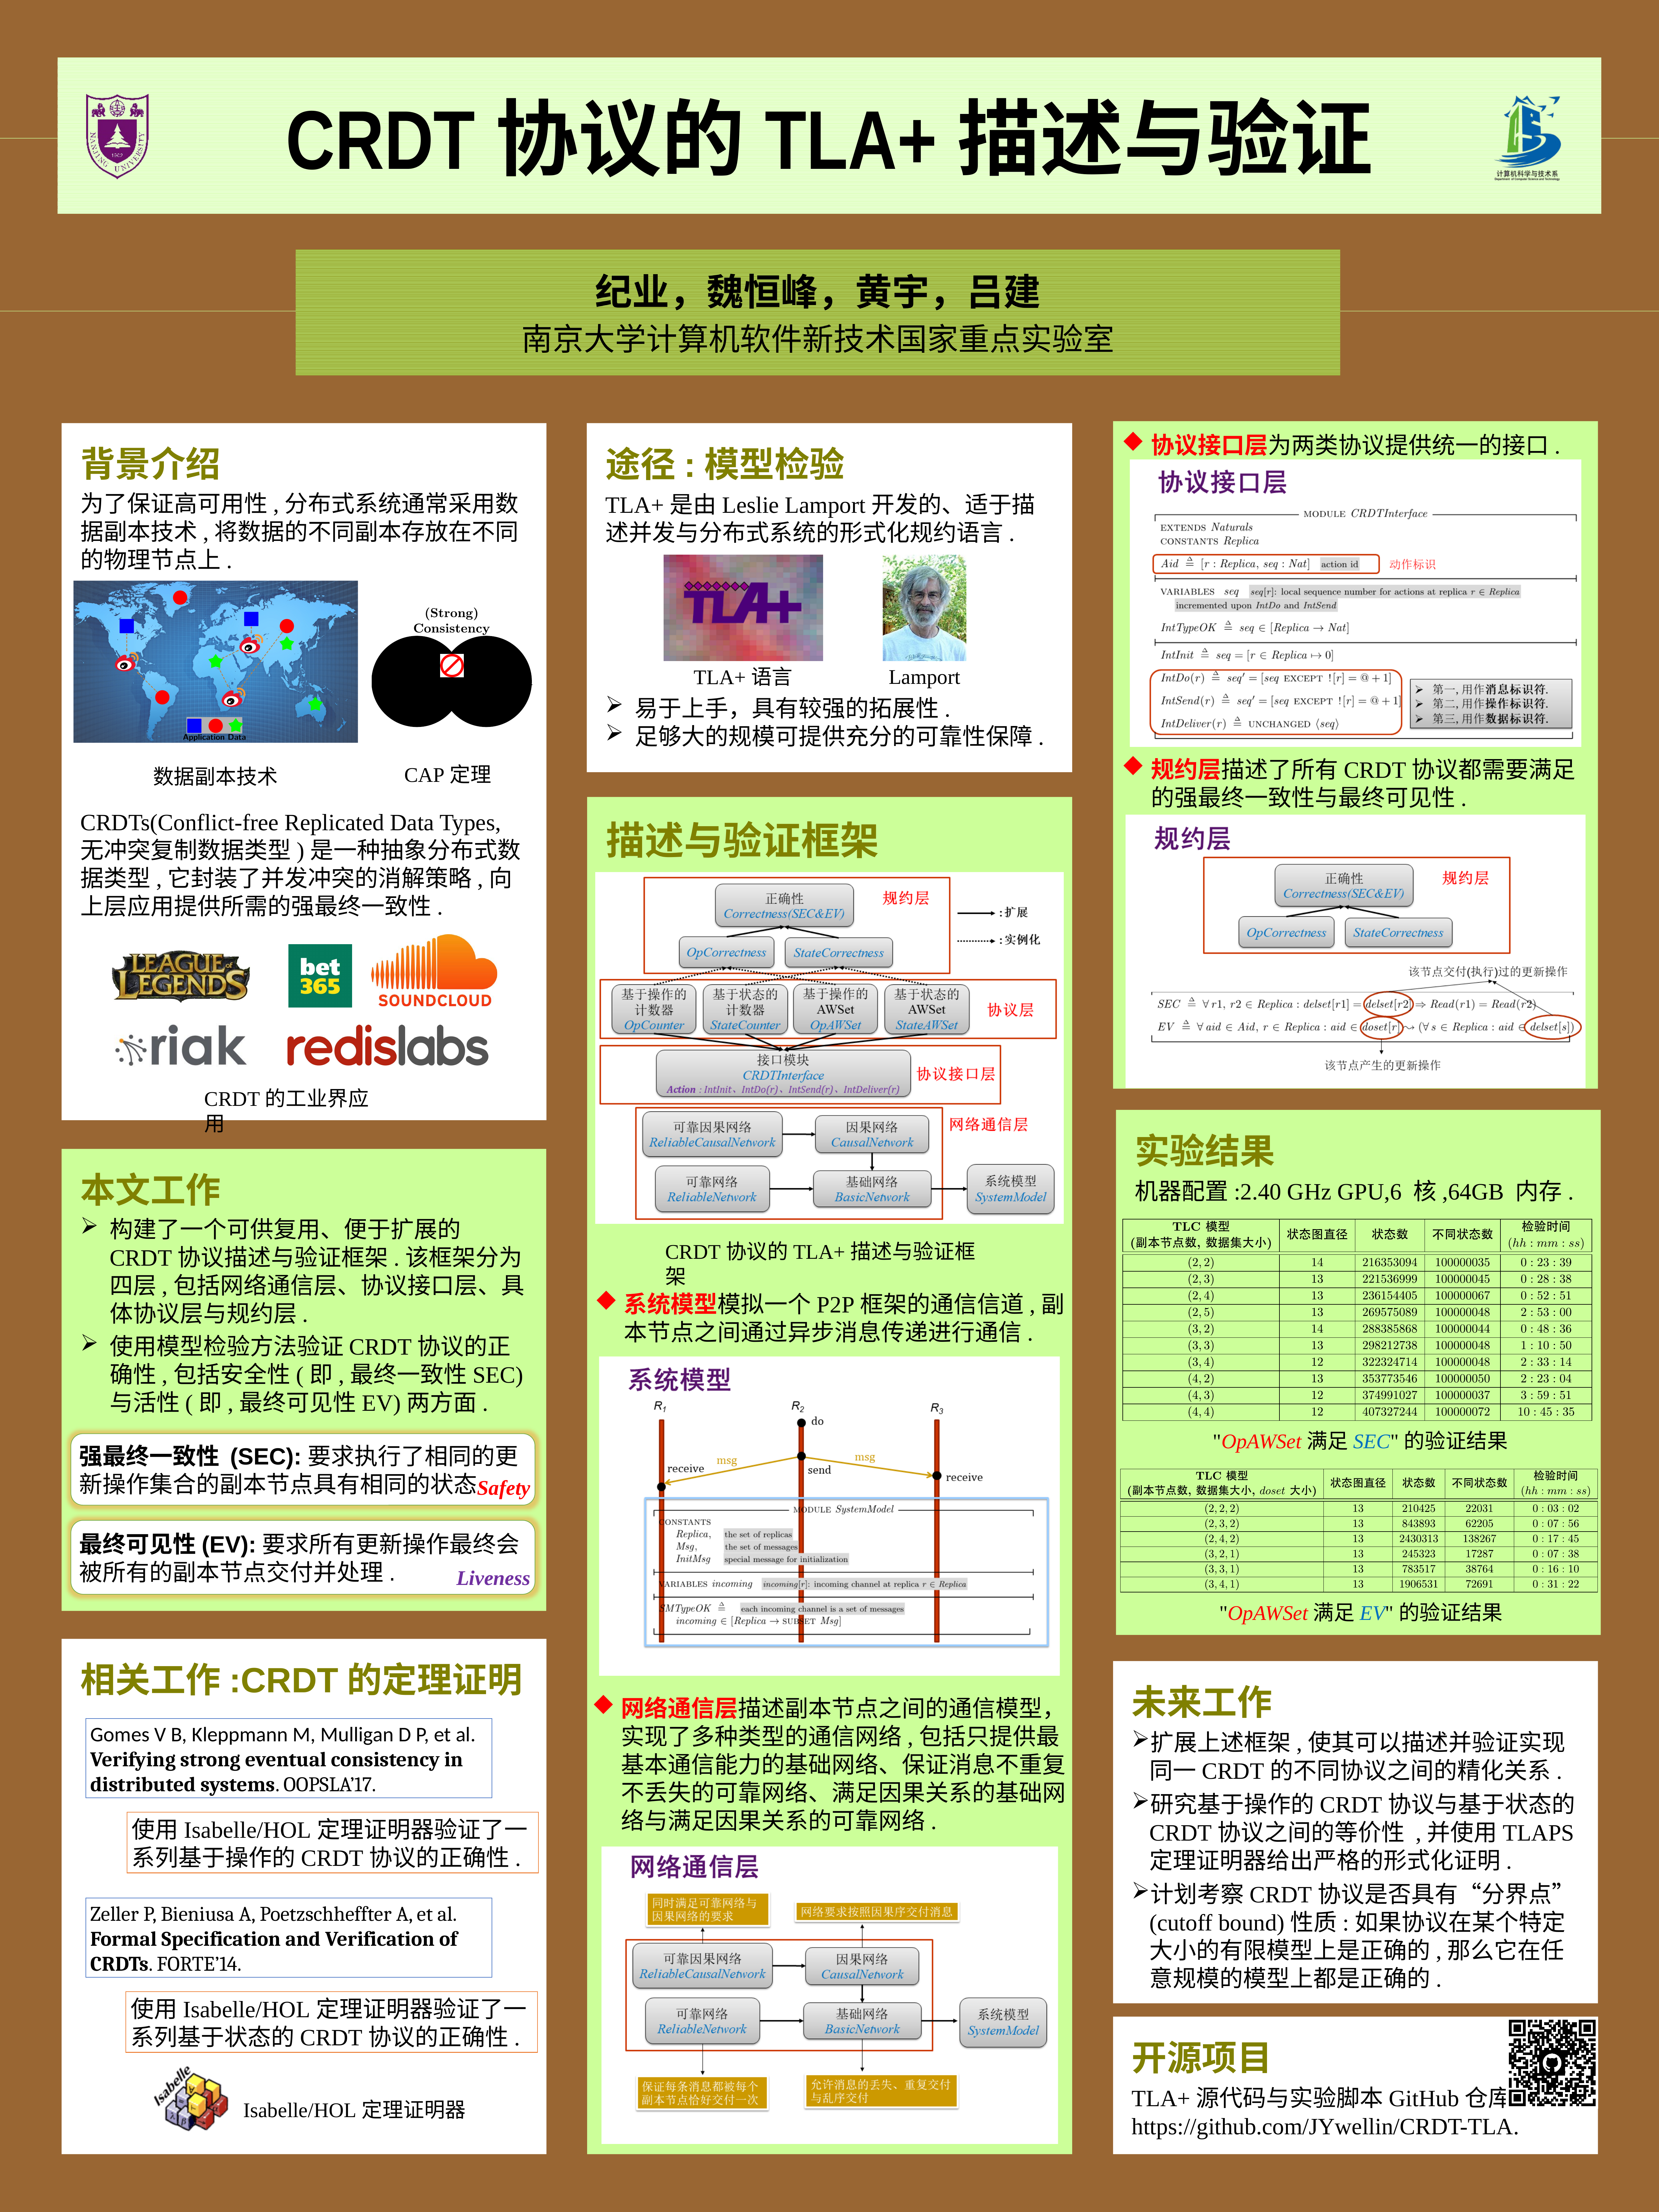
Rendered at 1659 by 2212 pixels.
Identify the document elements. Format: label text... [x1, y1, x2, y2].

picture [1130, 459, 1582, 747]
picture [883, 555, 966, 661]
text_box Liveness [452, 1562, 577, 1592]
picture [595, 872, 1064, 1224]
text_box 纪业，魏恒峰，黄宇，吕建 南京大学计算机软件新技术国家重点实验室 [296, 249, 1340, 375]
text_box 背景介绍 为了保证高可用性,分布式系统通常采用数据副本技术,将数据的不同副本存放在不同的物理节点上. CRDTs(Conflict-free Replicated Data Types,无冲突复制数据类型)是一种抽象分布式数据类型,它封装了并发冲突的消解策略,向上层应用提供所需的强最终一致性. [61, 423, 547, 1120]
text_box Isabelle/HOL定理证明器 [243, 2094, 488, 2124]
text_box 最终可见性(EV):要求所有更新操作最终会被所有的副本节点交付并处理. [71, 1520, 535, 1595]
text_box 未来工作 扩展上述框架,使其可以描述并验证实现同一CRDT的不同协议之间的精化关系. 研究基于操作的CRDT协议与基于状态的CRDT协议之间的等价性 ,并使用TLAPS定理证明器给出严格的形式化证明. 计划考察CRDT协议是否具有“分界点” (cutoff bound)性质:如果协议在某个特定大小的有限模型上是正确的,那么它在任意规模的模型上都是正确的. [1113, 1661, 1598, 2004]
text_box CRDT的工业界应用 [200, 1083, 392, 1137]
text_box 使用Isabelle/HOL定理证明器验证了一系列基于状态的CRDT协议的正确性. [125, 1991, 538, 2053]
text_box 规约层描述了所有CRDT协议都需要满足的强最终一致性与最终可见性. [1117, 752, 1602, 813]
picture [111, 947, 252, 1004]
text_box 开源项目 TLA+源代码与实验脚本GitHub仓库：https://github.com/JYwellin/CRDT-TLA. [1113, 2017, 1598, 2154]
text_box [1113, 421, 1598, 1089]
text_box 描述与验证框架 [587, 797, 1072, 1691]
text_box 数据副本技术 [148, 761, 297, 791]
text_box 途径:模型检验 TLA+是由Leslie Lamport开发的、适于描述并发与分布式系统的形式化规约语言. 易于上手，具有较强的拓展性. 足够大的规模可提供充分的可靠性保障. [587, 423, 1072, 772]
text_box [86, 94, 1561, 181]
text_box 协议接口层为两类协议提供统一的接口. [1117, 428, 1602, 461]
picture [371, 587, 537, 728]
picture [1506, 2017, 1598, 2109]
picture [1125, 815, 1586, 1088]
picture [664, 555, 823, 661]
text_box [71, 1434, 549, 1505]
picture [288, 944, 352, 1008]
text_box Gomes V B, Kleppmann M, Mulligan D P, et al. Verifying strong eventual consistency in distributed systems. OOPSLA’17. [86, 1718, 492, 1798]
picture [287, 1025, 488, 1066]
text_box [1113, 1110, 1604, 1635]
text_box Lamport [850, 661, 999, 690]
picture [108, 1018, 254, 1073]
text_box 系统模型模拟一个P2P框架的通信信道,副本节点之间通过异步消息传递进行通信. [590, 1287, 1075, 1348]
text_box CRDT协议的TLA+描述与验证框架 [660, 1236, 999, 1287]
text_box 描述与验证框架 [587, 1837, 1072, 2154]
text_box 相关工作:CRDT的定理证明 [61, 1639, 547, 2154]
text_box TLA+语言 [669, 661, 817, 691]
text_box 使用Isabelle/HOL定理证明器验证了一系列基于操作的CRDT协议的正确性. [127, 1812, 539, 1873]
text_box CAP定理 [400, 759, 548, 789]
picture [601, 1847, 1058, 2144]
picture [73, 580, 358, 743]
text_box 网络通信层描述副本节点之间的通信模型，实现了多种类型的通信网络,包括只提供最基本通信能力的基础网络、保证消息不重复不丢失的可靠网络、满足因果关系的基础网络与满足因果关系的可靠网络. [587, 1691, 1072, 1837]
picture [145, 2059, 243, 2140]
text_box 本文工作 构建了一个可供复用、便于扩展的CRDT协议描述与验证框架.该框架分为四层,包括网络通信层、协议接口层、具体协议层与规约层. 使用模型检验方法验证CRDT协议的正确性,包括安全性(即,最终一致性SEC)与活性(即,最终可见性EV)两方面. [61, 1149, 546, 1611]
text_box Zeller P, Bieniusa A, Poetzschheffter A, et al. Formal Specification and Verification of CRDTs. FORTE’14. [86, 1898, 492, 1978]
picture [371, 934, 497, 1006]
picture [599, 1356, 1060, 1676]
text_box CRDT协议的TLA+描述与验证 [57, 57, 1602, 214]
